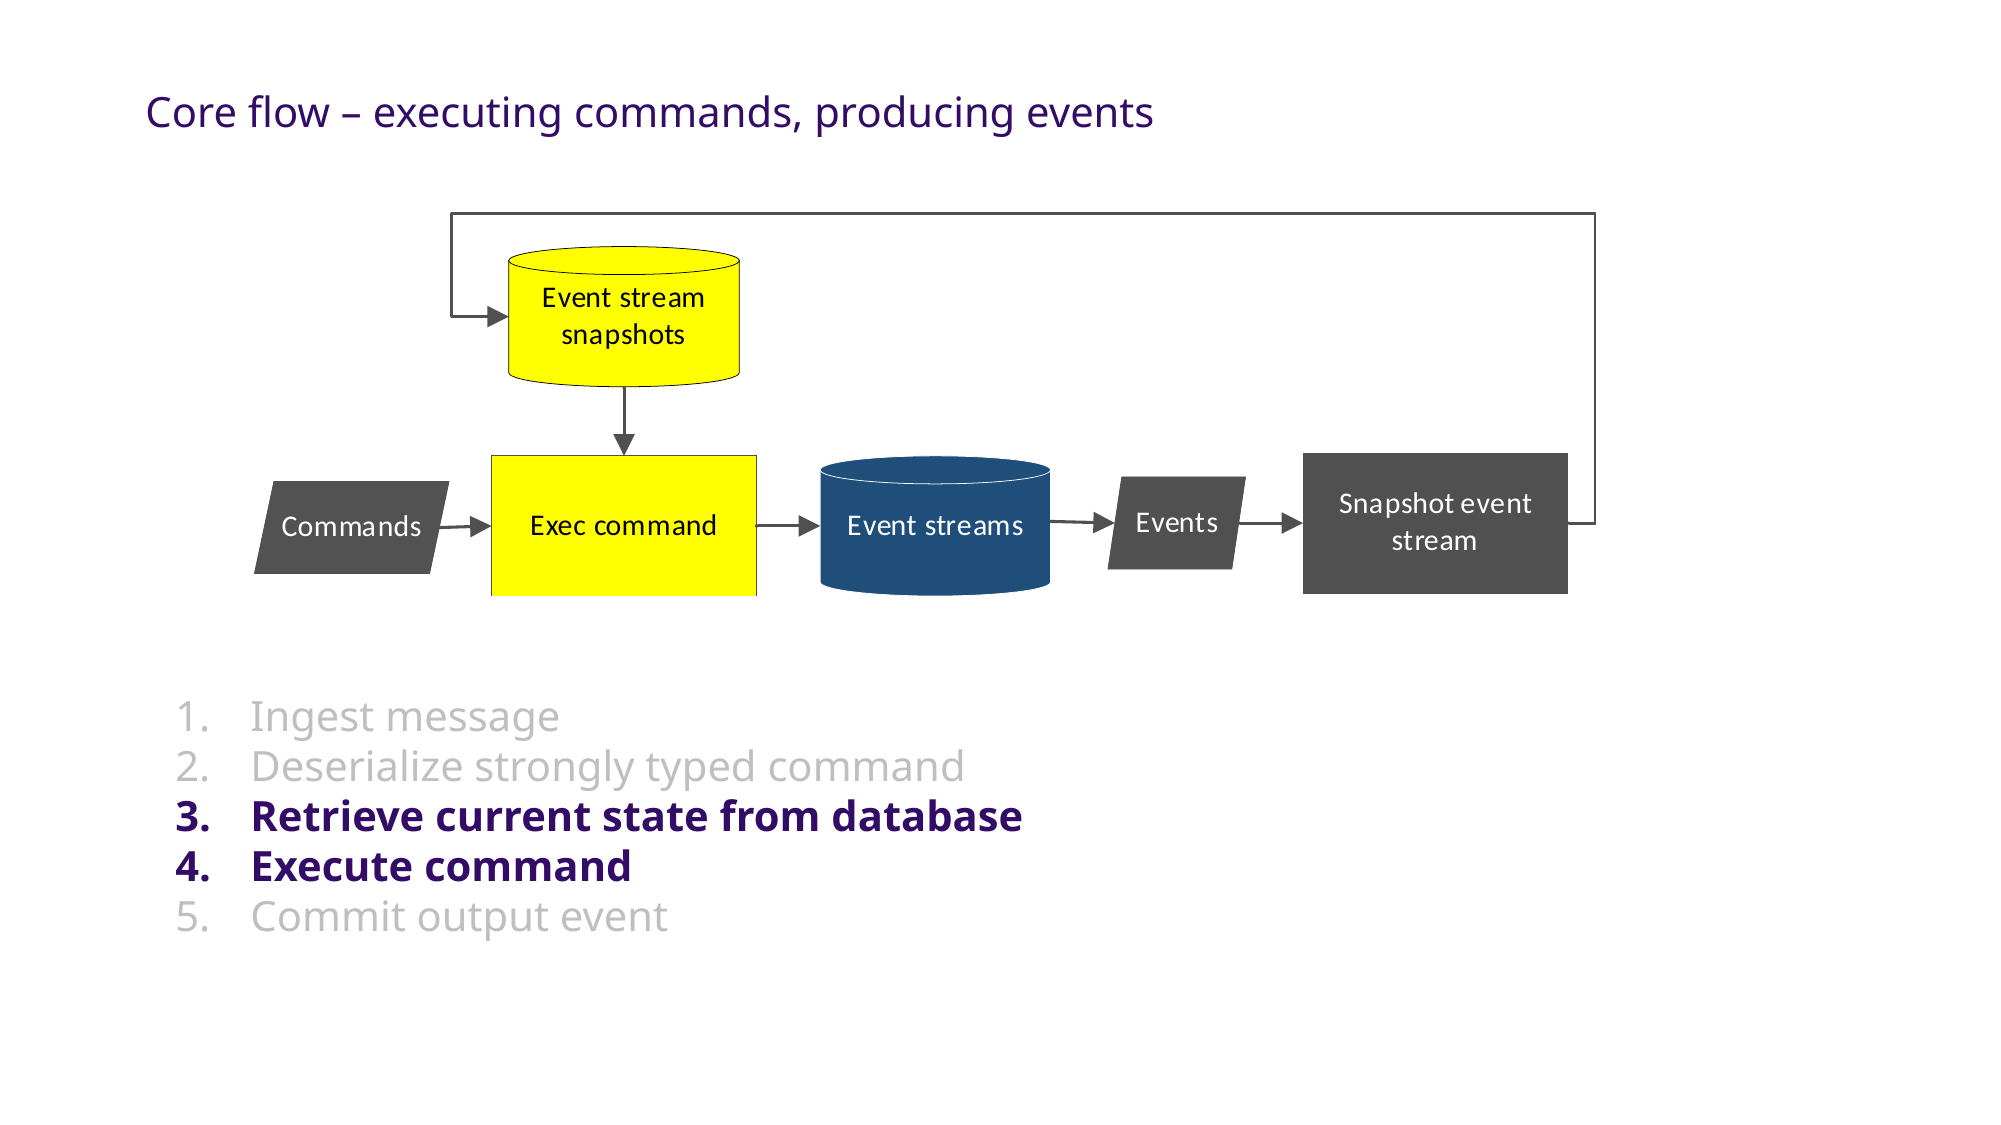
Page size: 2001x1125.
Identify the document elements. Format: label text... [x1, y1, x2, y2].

text_box Ingest message Deserialize strongly typed command Retrieve current state from database Execute command Commit output event [175, 690, 1024, 941]
picture [250, 208, 1597, 596]
title Core flow – executing commands, producing events [95, 75, 1255, 187]
